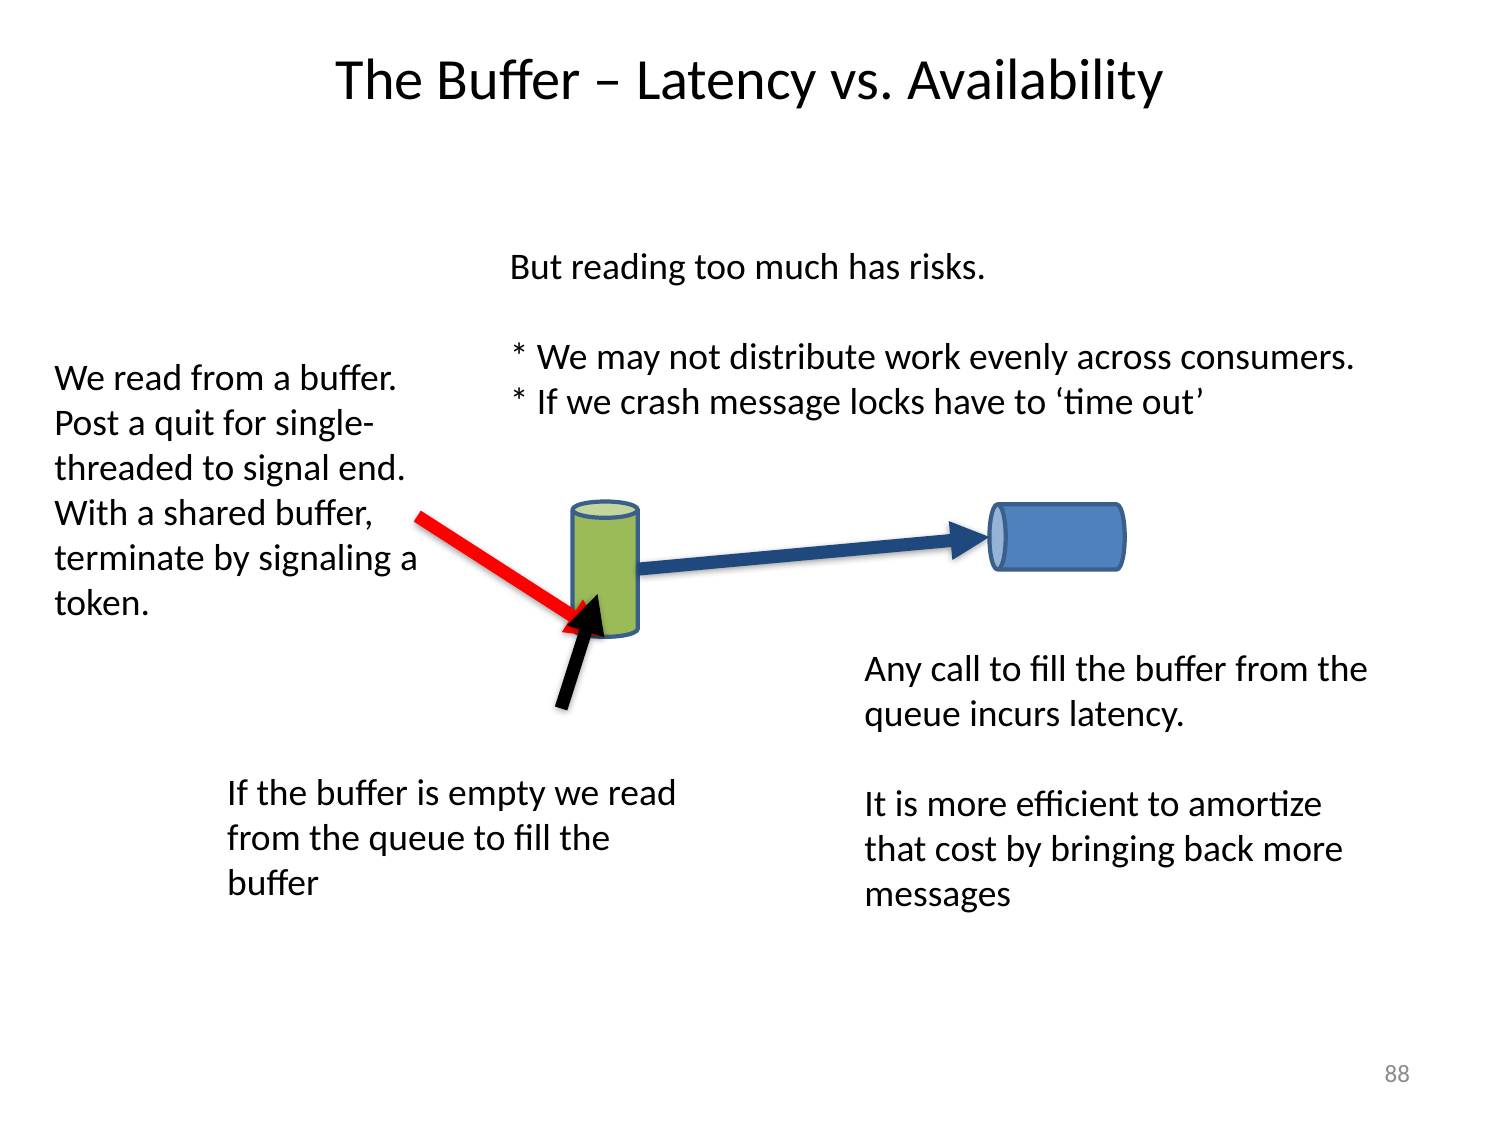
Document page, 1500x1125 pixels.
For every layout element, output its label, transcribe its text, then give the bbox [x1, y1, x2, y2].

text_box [417, 515, 573, 570]
text_box If the buffer is empty we read from the queue to fill the buffer [212, 760, 703, 911]
text_box [987, 502, 1127, 572]
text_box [637, 536, 1006, 570]
text_box The Buffer – Latency vs. Availability [74, 34, 1425, 117]
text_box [560, 593, 598, 709]
text_box We read from a buffer. Post a quit for single-threaded to signal end. With a shared buffer, terminate by signaling a token. [39, 345, 466, 631]
slide_number 88 [1074, 1042, 1425, 1103]
text_box [570, 499, 640, 639]
text_box But reading too much has risks. * We may not distribute work evenly across consumers. * If we crash message locks have to ‘time out’ [494, 235, 1425, 430]
text_box Any call to fill the buffer from the queue incurs latency. It is more efficient to amortize that cost by bringing back more messages [849, 636, 1390, 922]
